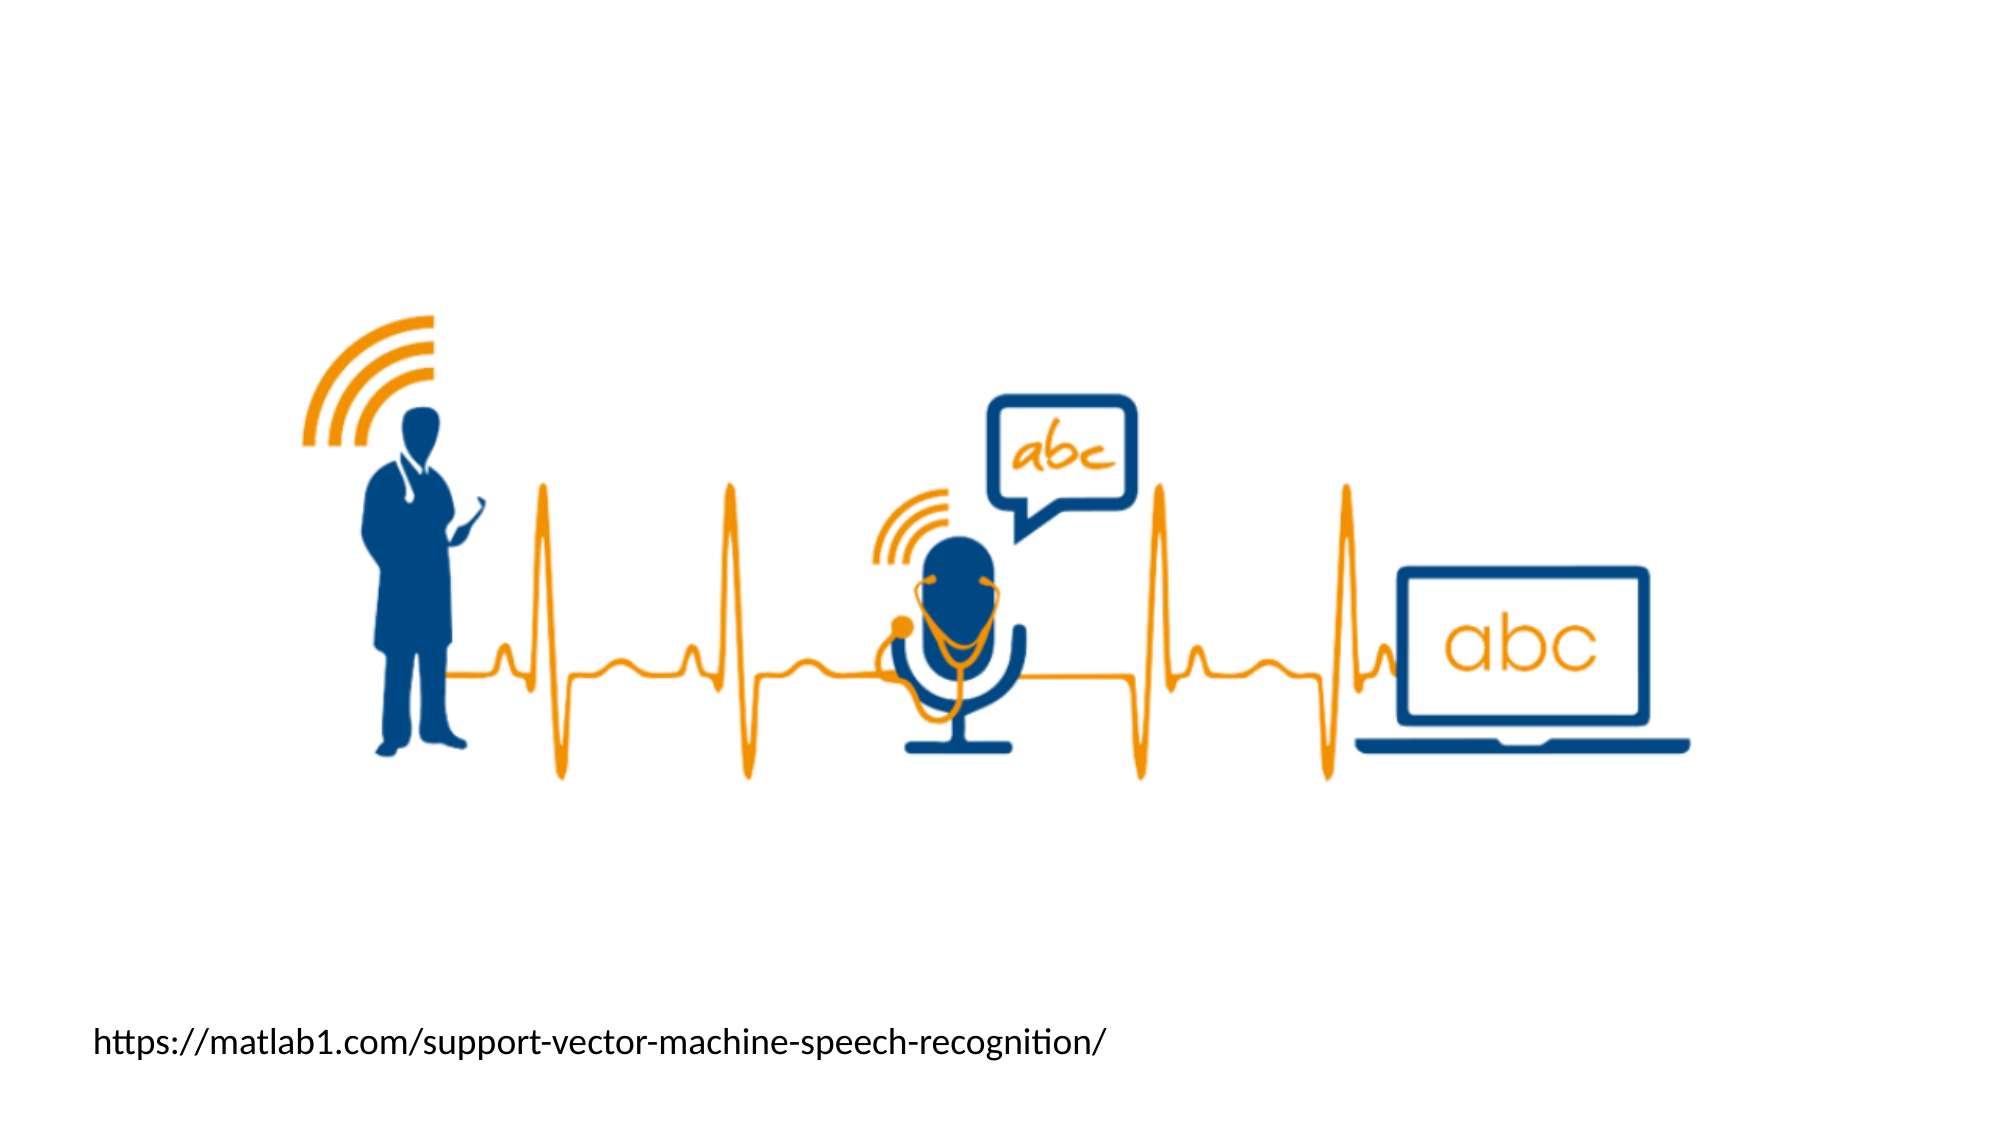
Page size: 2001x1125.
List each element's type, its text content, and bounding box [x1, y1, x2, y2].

text_box https://matlab1.com/support-vector-machine-speech-recognition/ [78, 1009, 1123, 1070]
picture [207, 257, 1793, 868]
